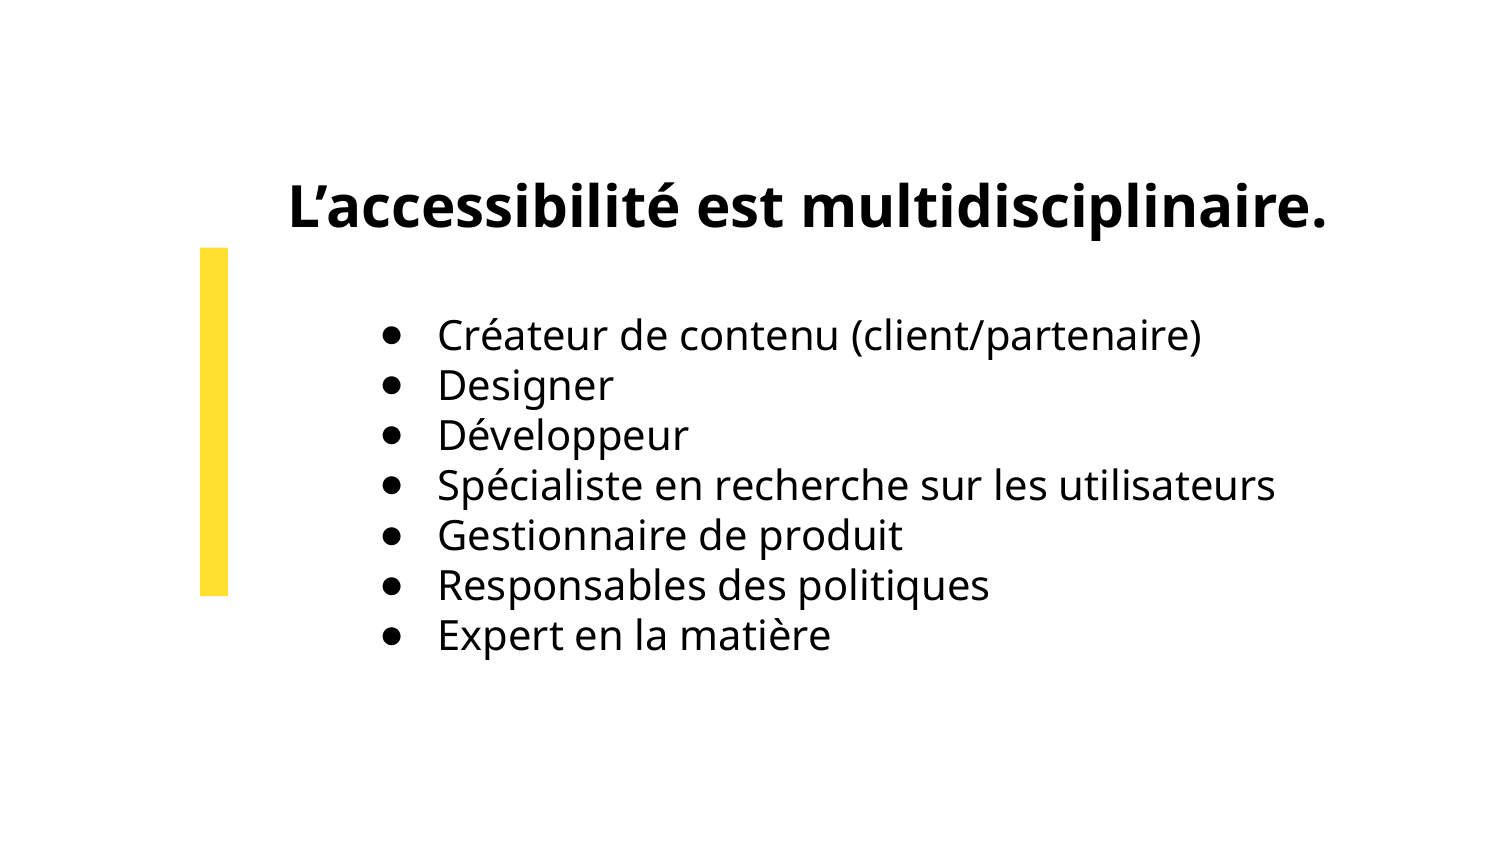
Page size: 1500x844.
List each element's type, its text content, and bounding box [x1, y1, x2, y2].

title L’accessibilité est multidisciplinaire. Créateur de contenu (client/partenaire) Designer Développeur Spécialiste en recherche sur les utilisateurs Gestionnaire de produit Responsables des politiques Expert en la matière [272, 153, 1469, 262]
